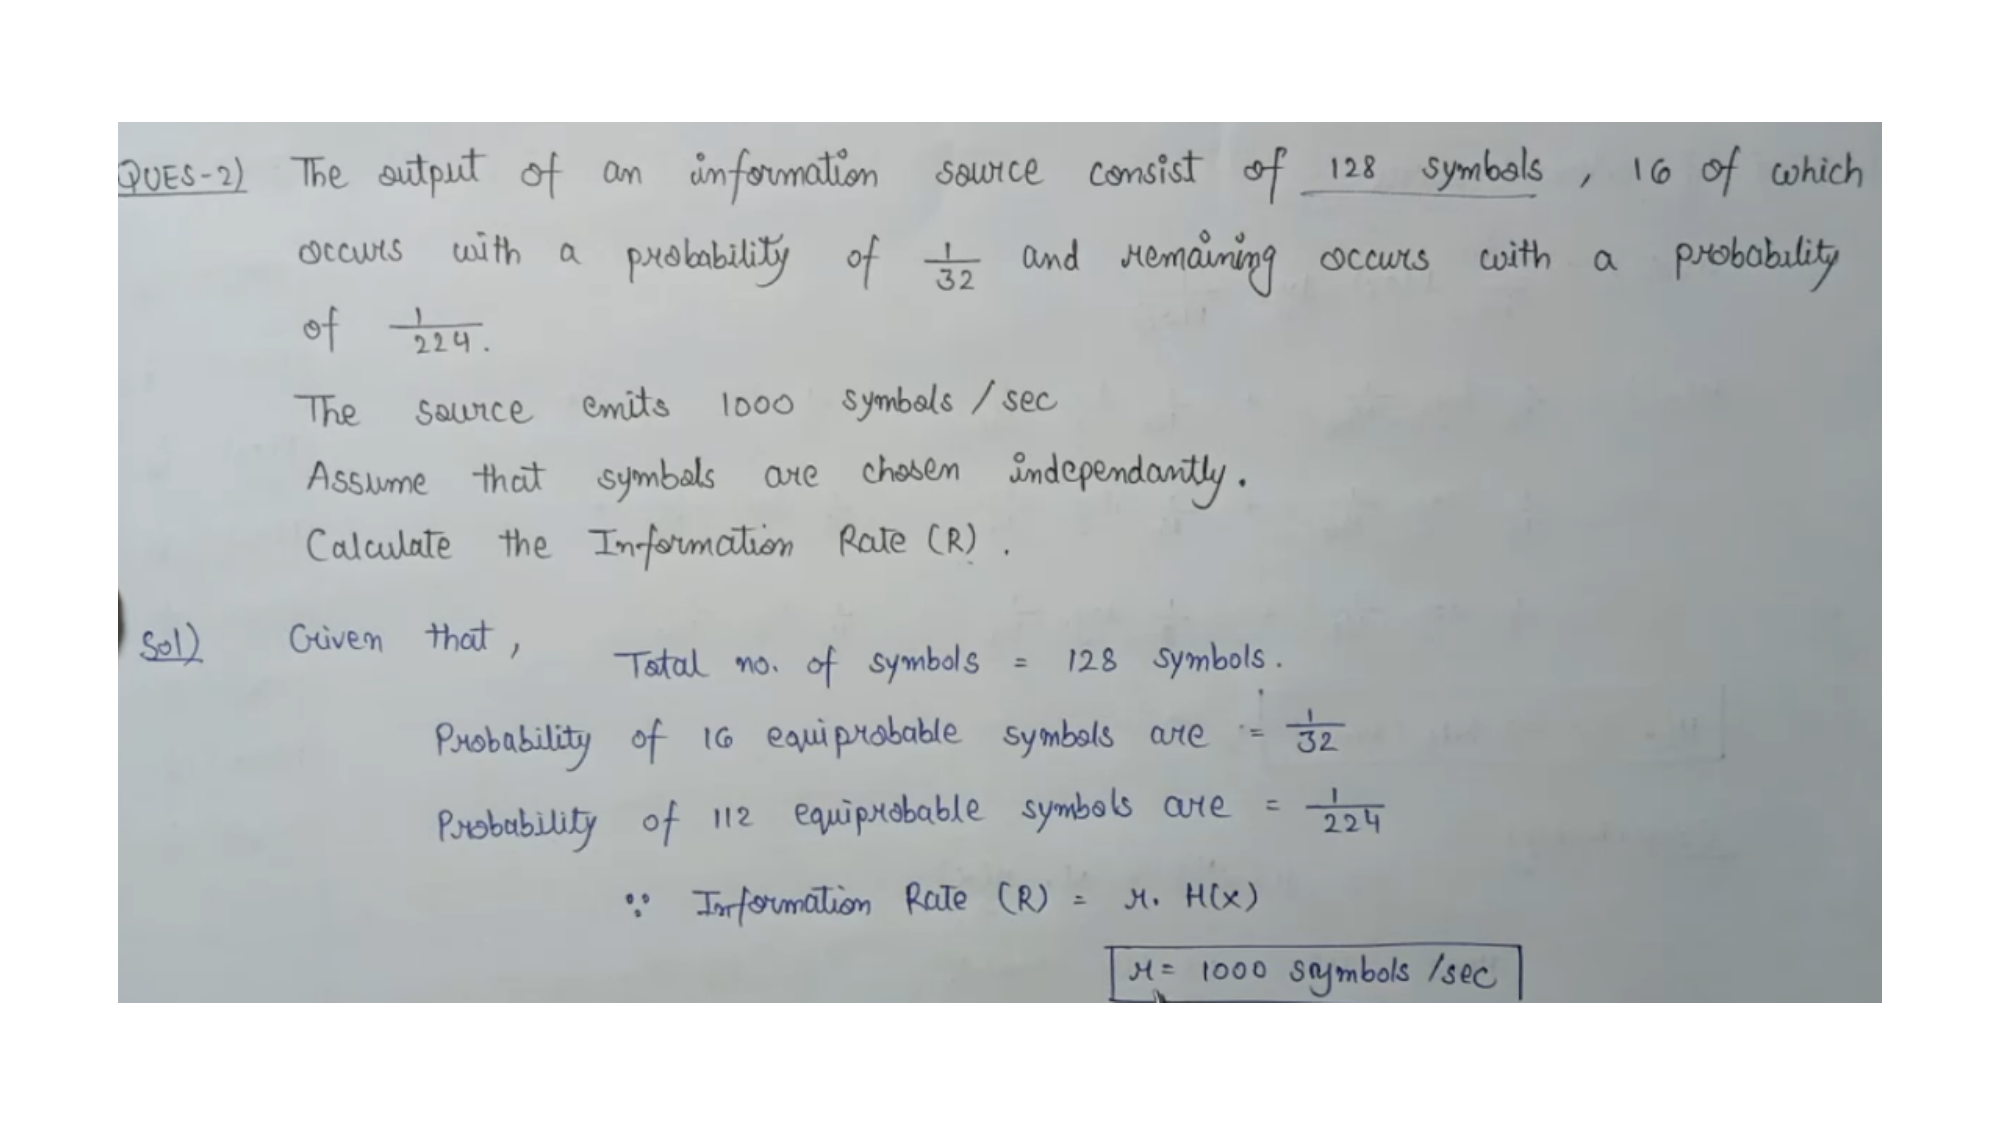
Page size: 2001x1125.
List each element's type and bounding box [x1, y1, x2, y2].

picture [118, 122, 1882, 1003]
